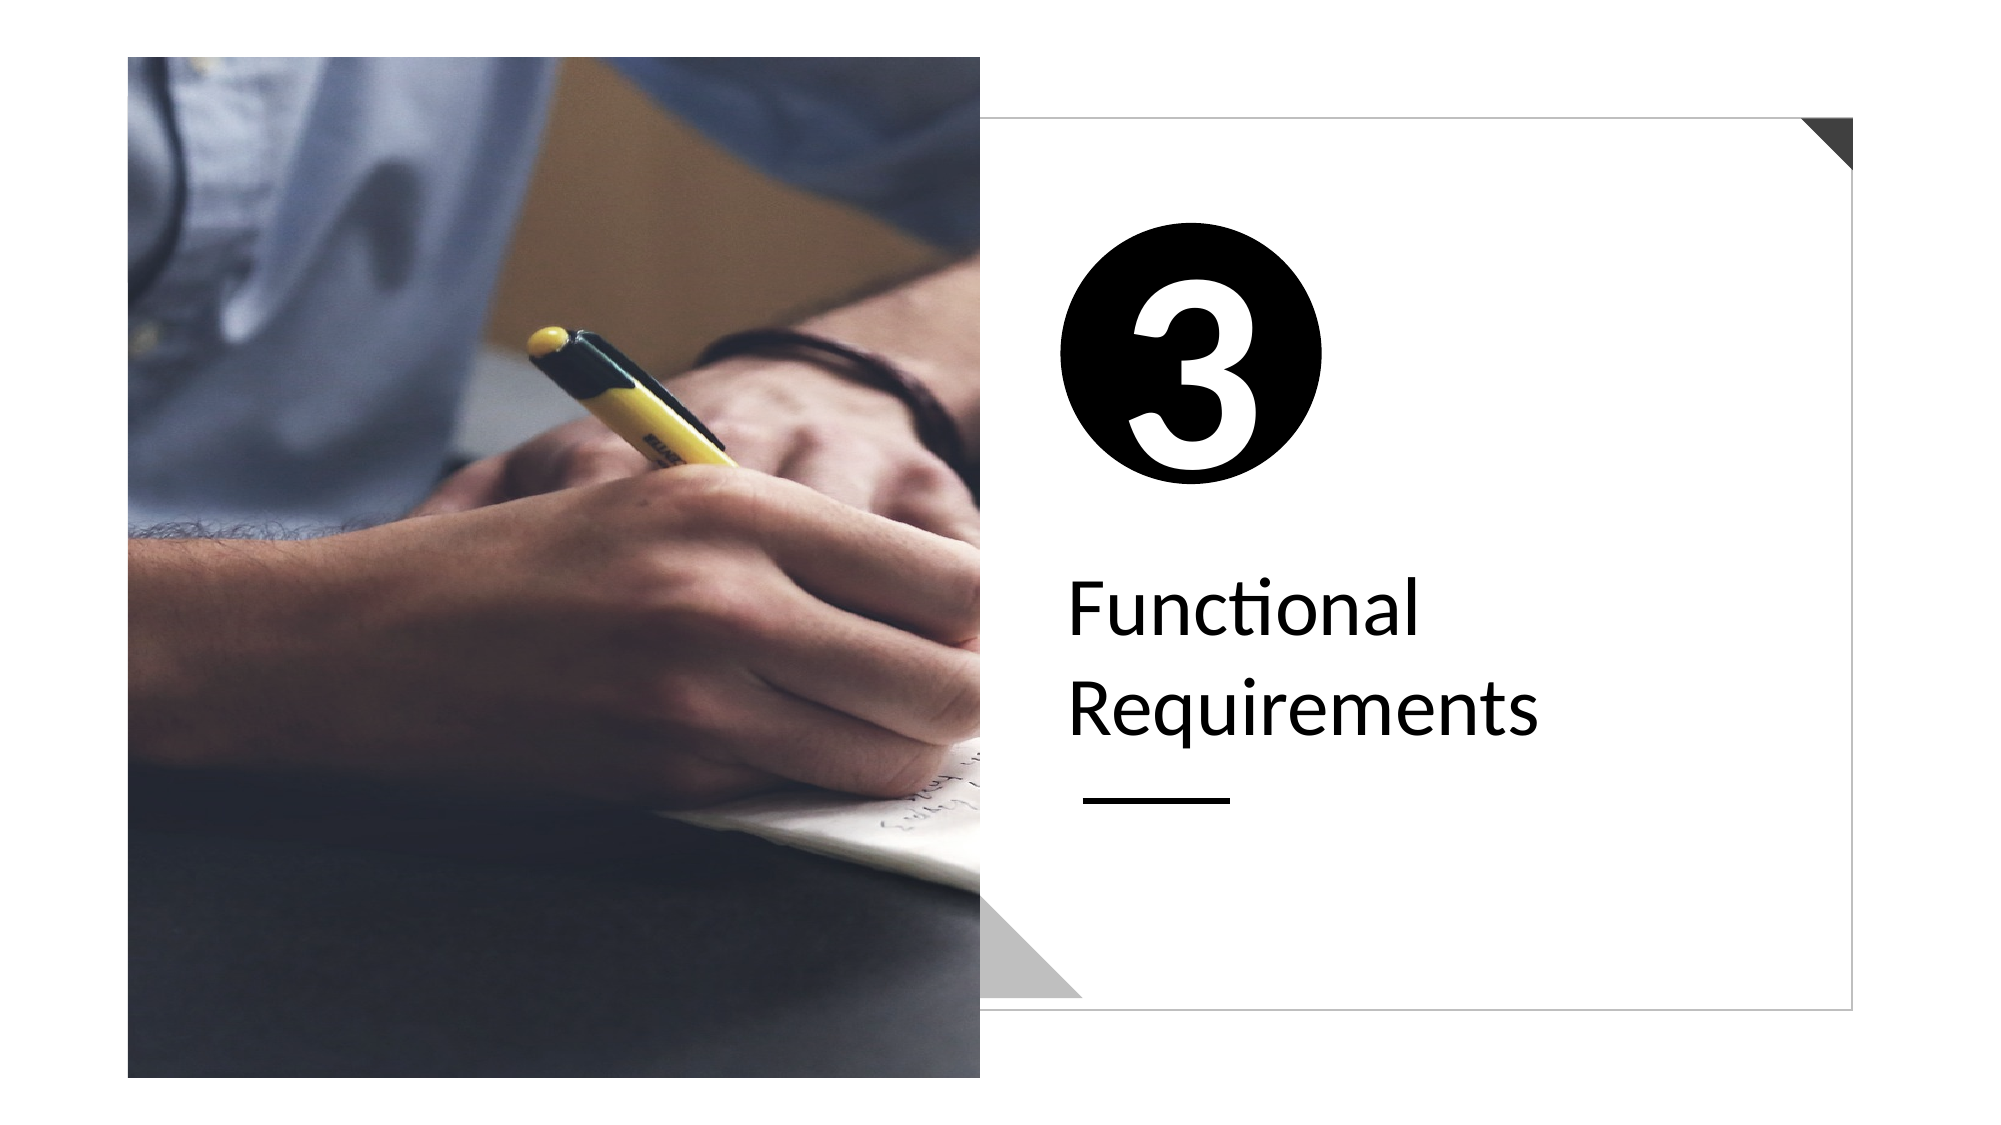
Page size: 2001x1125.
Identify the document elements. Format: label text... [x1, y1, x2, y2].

text_box Functional Requirements [1053, 545, 1803, 741]
text_box [1798, 117, 1854, 173]
text_box 3 [1059, 221, 1323, 486]
text_box [980, 117, 1853, 1011]
picture [127, 57, 980, 1078]
text_box [980, 893, 1086, 1000]
